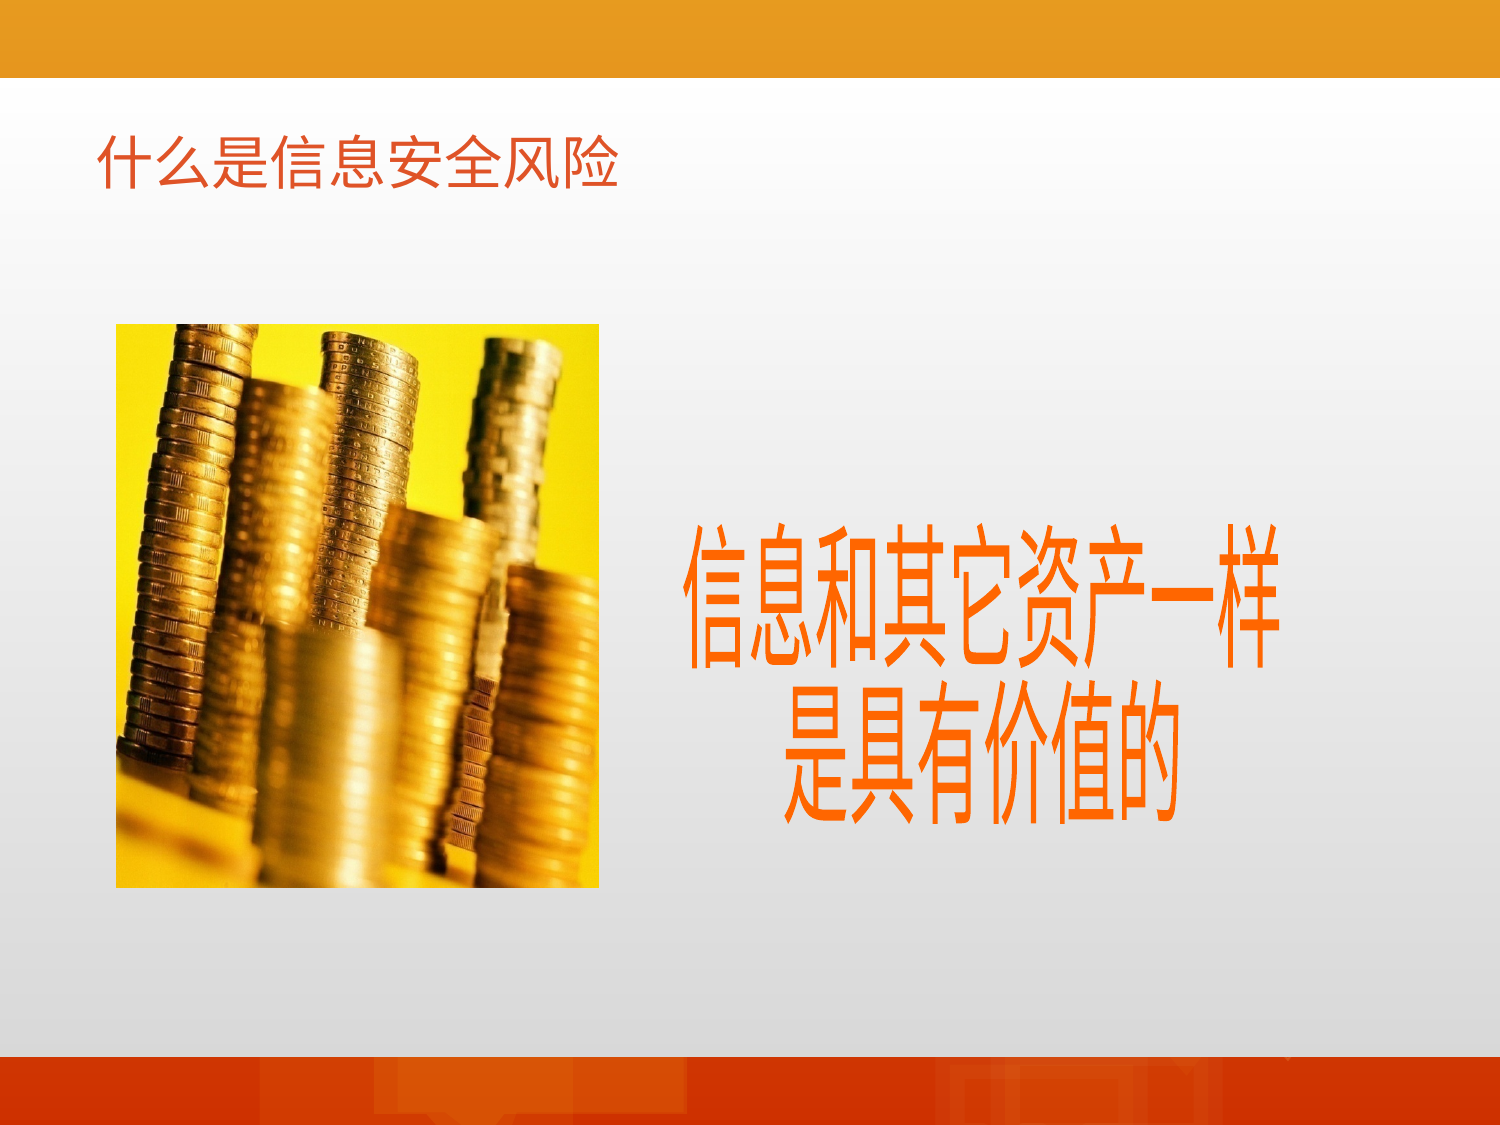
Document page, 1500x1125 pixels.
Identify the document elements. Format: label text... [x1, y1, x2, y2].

picture [116, 324, 599, 888]
text_box 什么是信息安全风险 [79, 124, 978, 205]
text_box [0, 78, 1500, 1057]
